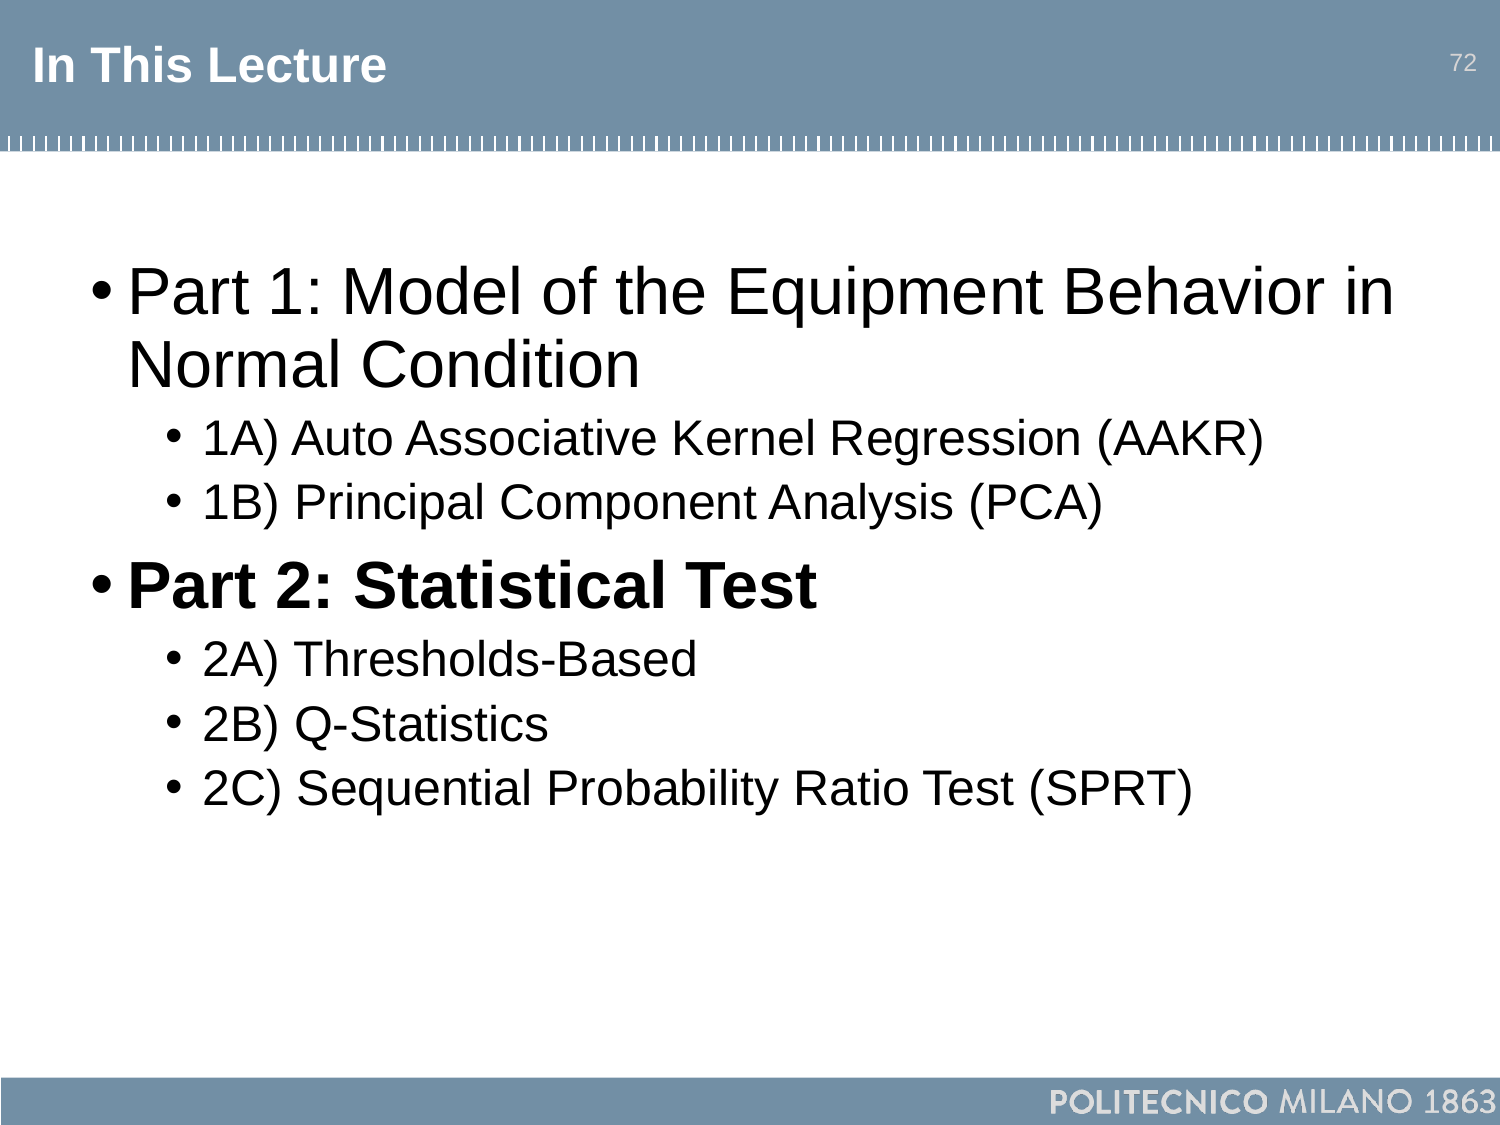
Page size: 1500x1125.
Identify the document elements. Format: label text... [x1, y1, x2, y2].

title In This Lecture [17, 7, 1311, 126]
list Part 1: Model of the Equipment Behavior in Normal Condition 1A) Auto Associative Kernel Regression (AAKR) 1B) Principal Component Analysis (PCA) Part 2: Statistical Test 2A) Thresholds-Based 2B) Q-Statistics 2C) Sequential Probability Ratio Test (SPRT) [75, 216, 1448, 1024]
slide_number 72 [1428, 32, 1493, 92]
